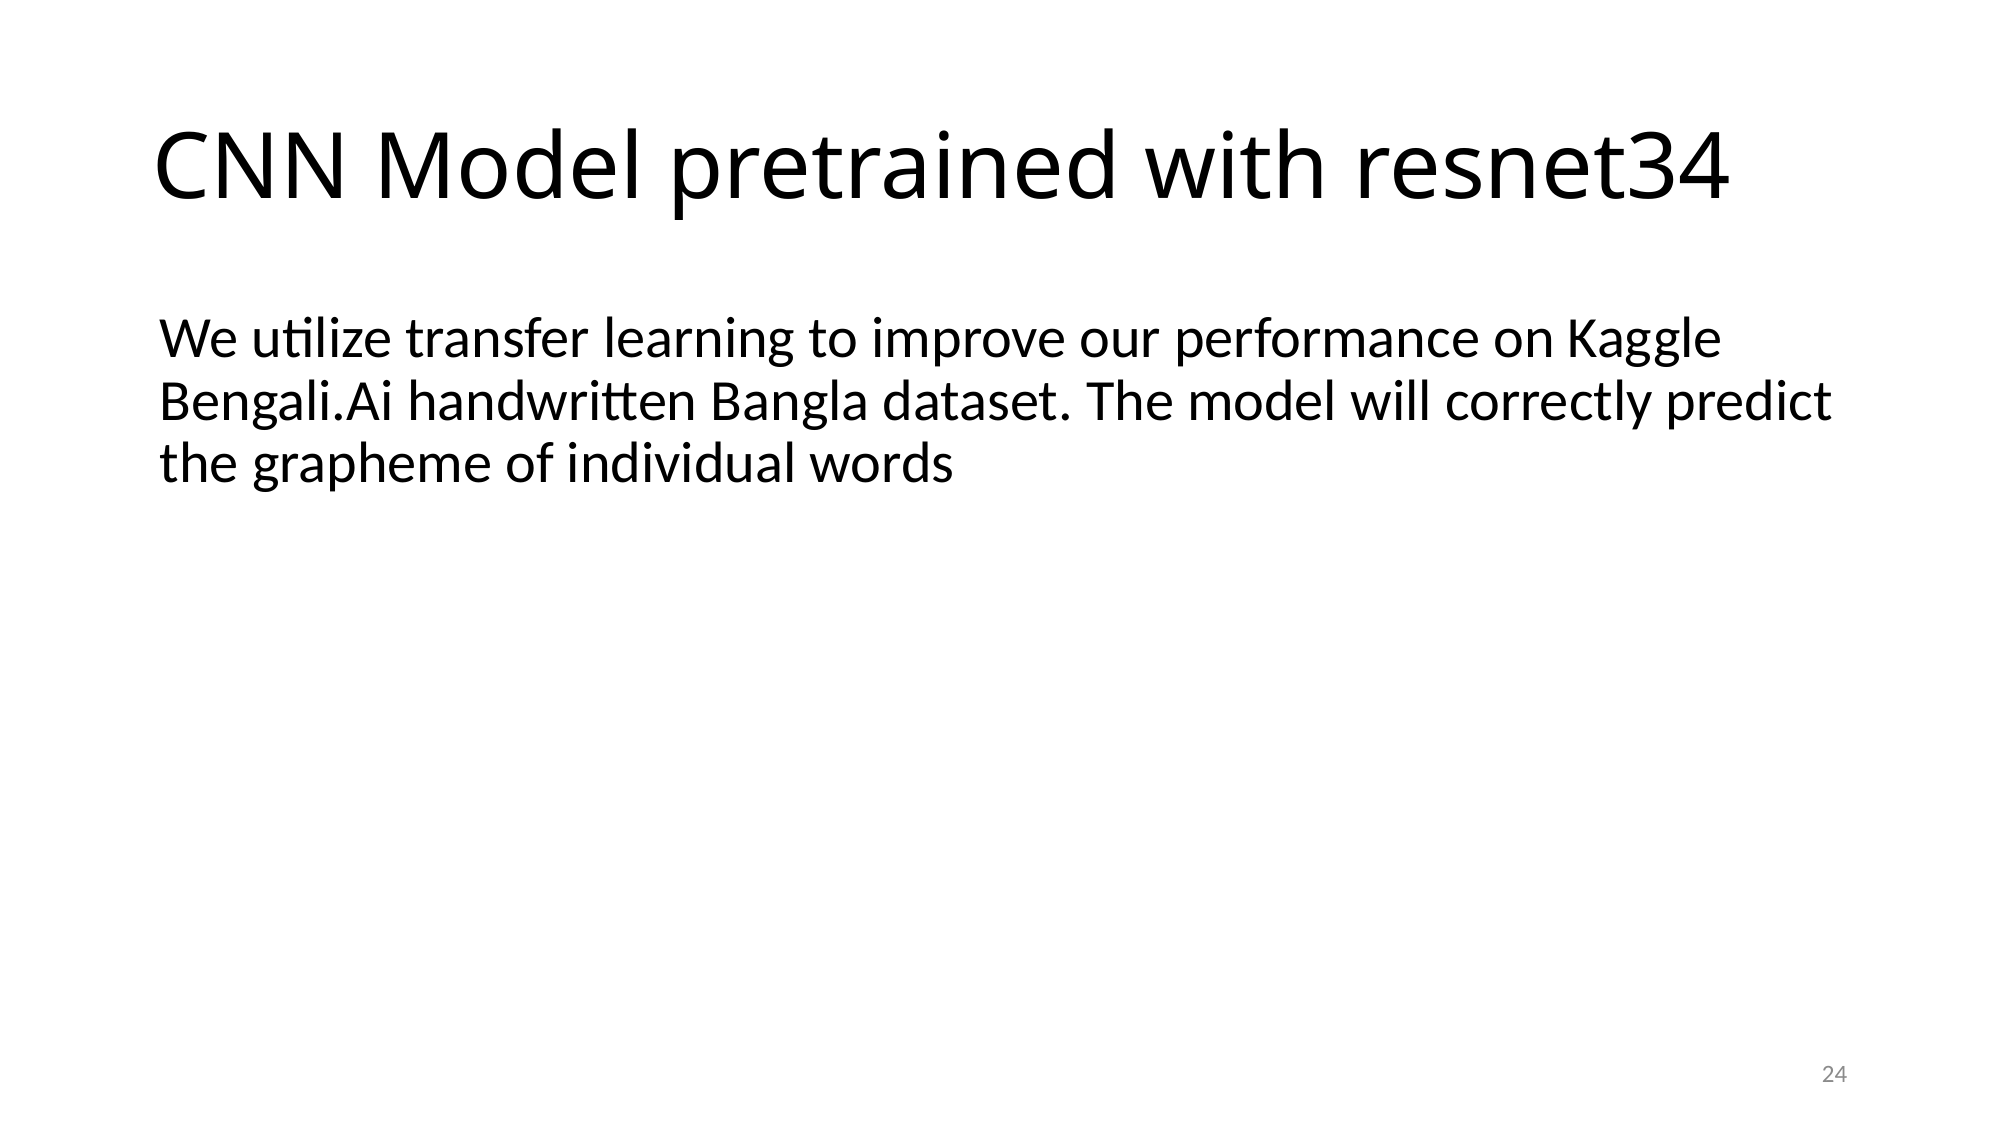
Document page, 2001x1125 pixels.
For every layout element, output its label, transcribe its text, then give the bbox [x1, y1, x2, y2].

list We utilize transfer learning to improve our performance on Kaggle Bengali.Ai handwritten Bangla dataset. The model will correctly predict the grapheme of individual words [137, 299, 1863, 1014]
title CNN Model pretrained with resnet34 [137, 59, 1863, 278]
slide_number 24 [1412, 1042, 1863, 1103]
